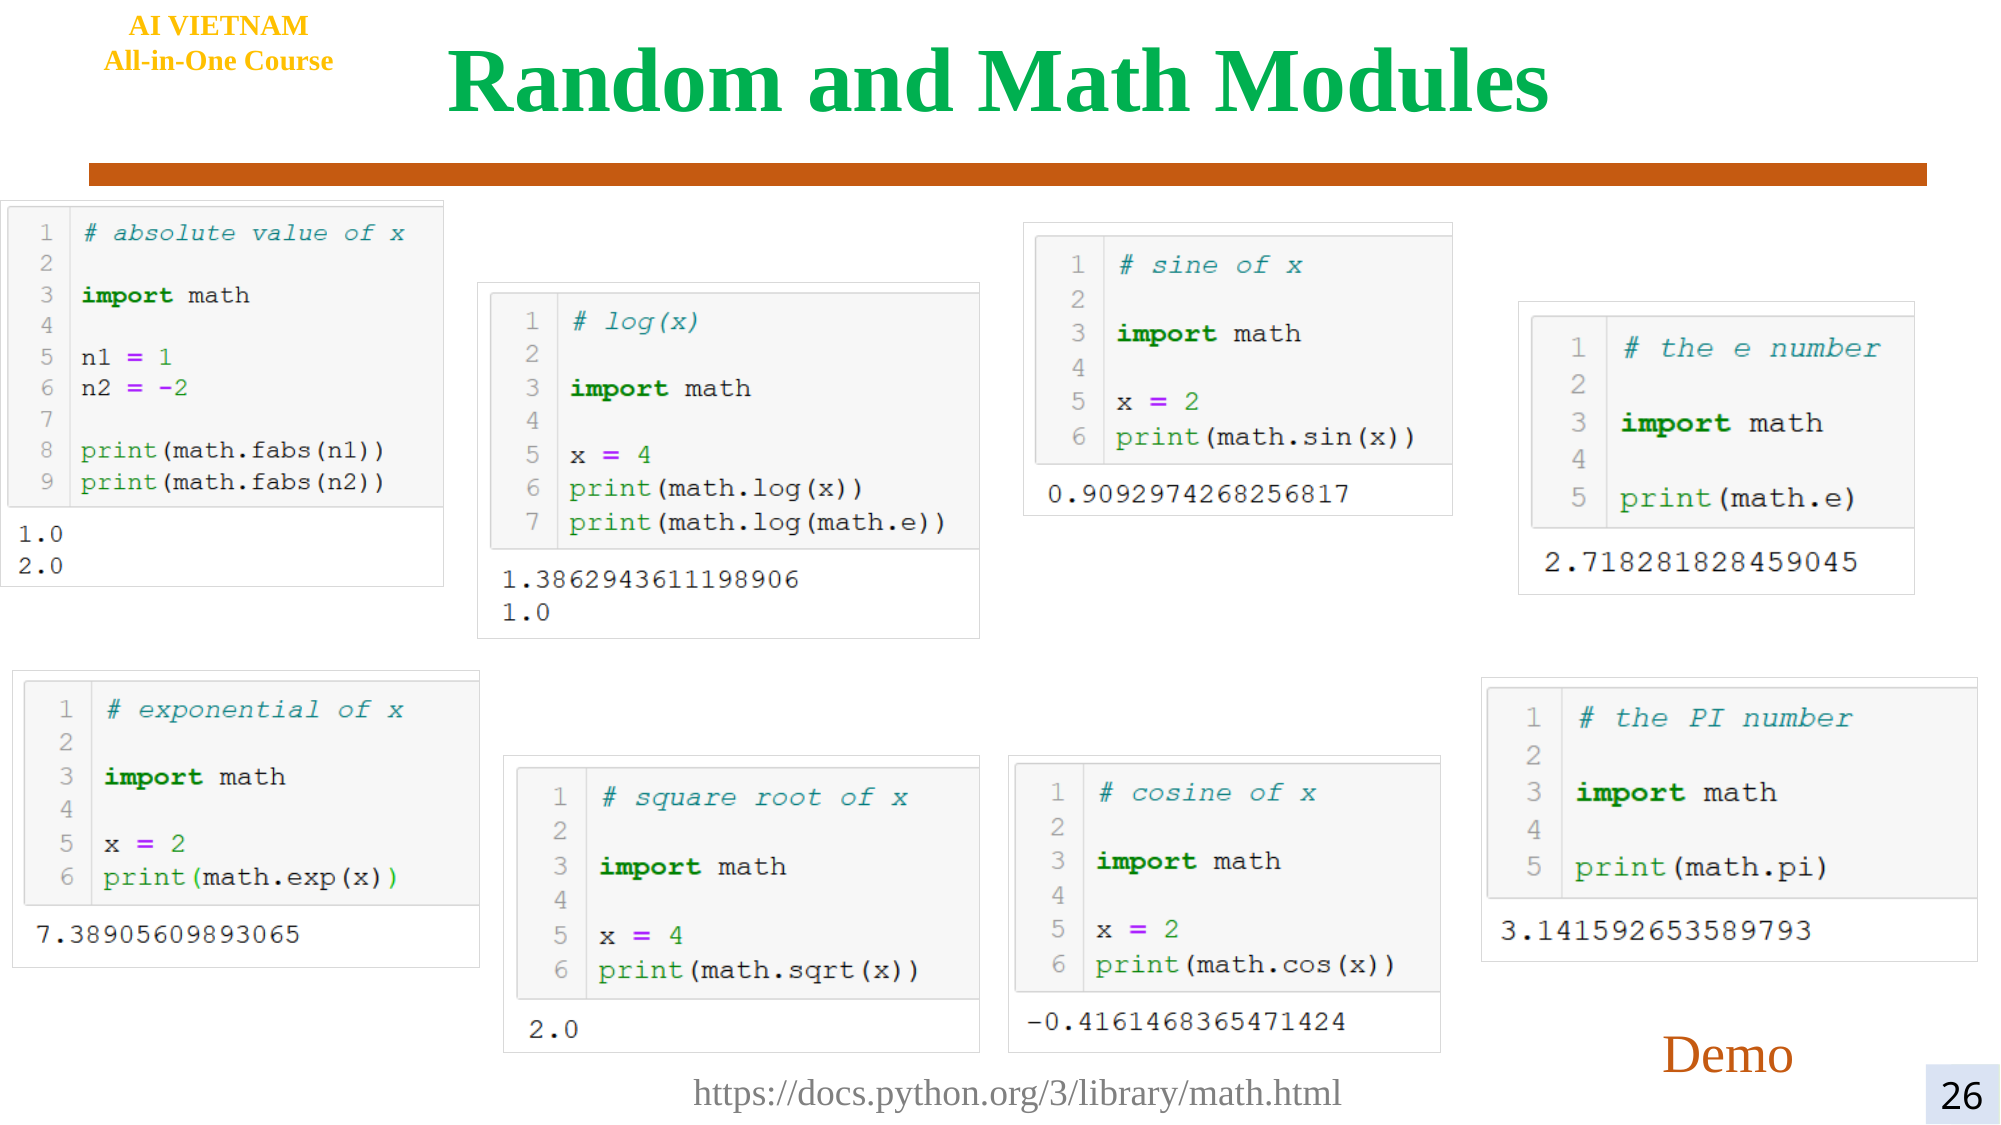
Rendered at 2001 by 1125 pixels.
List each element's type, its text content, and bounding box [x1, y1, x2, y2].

title Random and Math Modules [137, 0, 1863, 163]
picture [1518, 301, 1915, 595]
picture [1023, 222, 1453, 516]
picture [0, 200, 444, 587]
text_box Demo [1647, 1010, 1811, 1091]
text_box https://docs.python.org/3/library/math.html [678, 1061, 1359, 1121]
text_box [89, 163, 1927, 186]
text_box AI VIETNAM All-in-One Course [88, 0, 349, 84]
picture [1007, 755, 1441, 1053]
picture [503, 755, 980, 1053]
picture [1481, 677, 1978, 962]
picture [477, 282, 980, 639]
picture [12, 670, 480, 968]
text_box 26 [1925, 1064, 1999, 1125]
